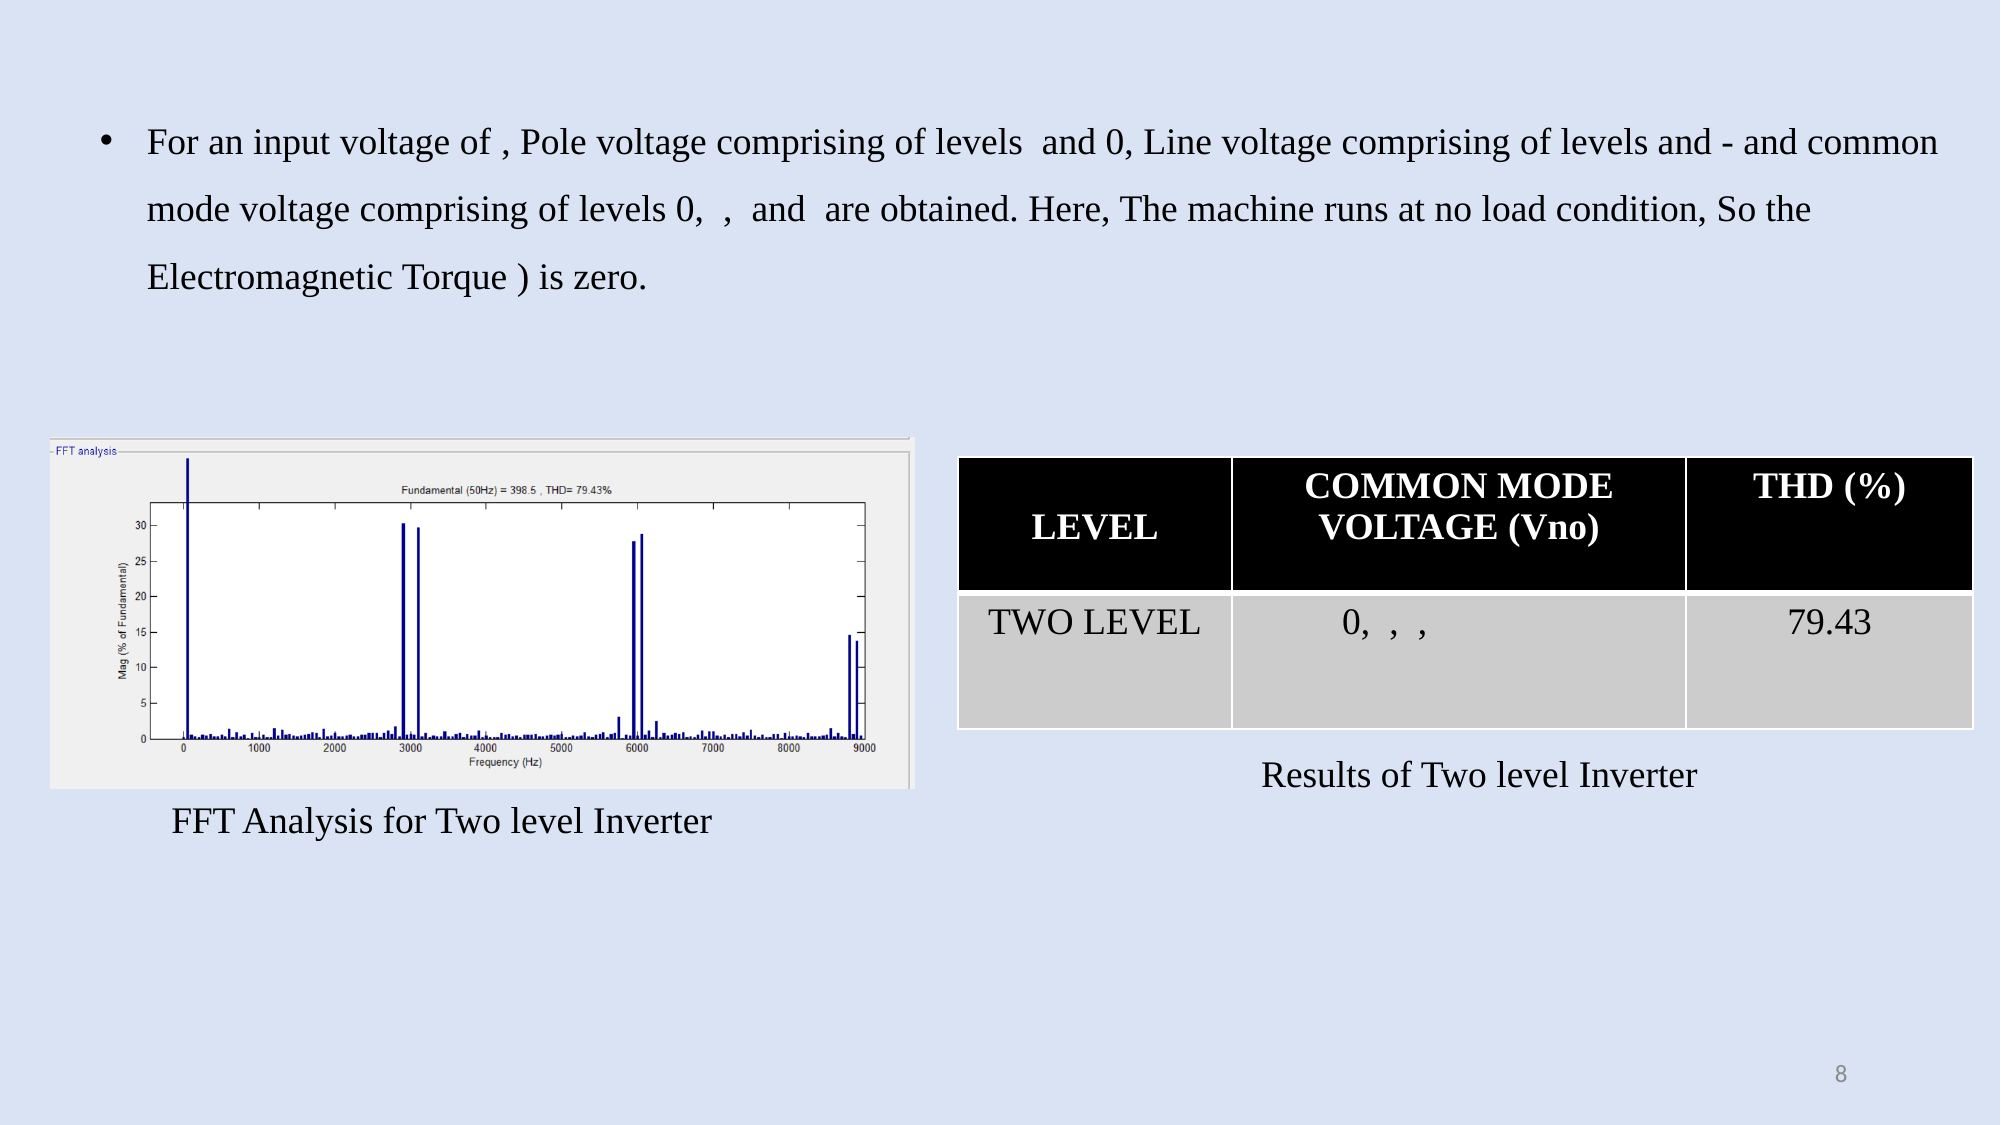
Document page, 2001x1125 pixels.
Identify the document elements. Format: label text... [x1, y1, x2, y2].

picture [49, 437, 915, 789]
slide_number 8 [1412, 1042, 1863, 1103]
text_box Results of Two level Inverter [1236, 742, 1803, 802]
text_box FFT Analysis for Two level Inverter [156, 788, 1157, 849]
